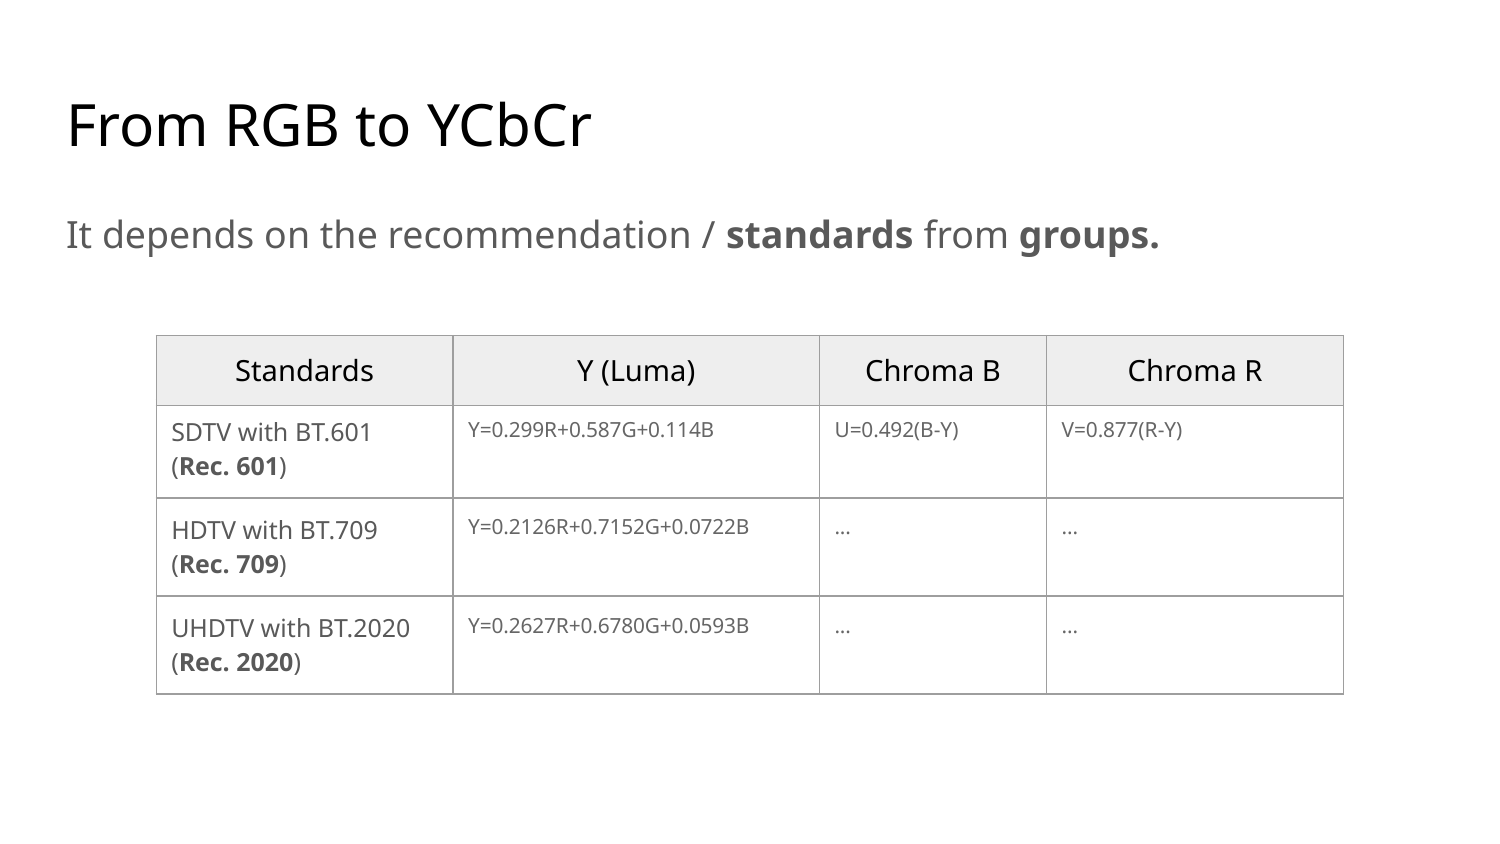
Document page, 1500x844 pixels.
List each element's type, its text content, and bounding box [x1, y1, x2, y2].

table_header Chroma B [820, 336, 1046, 405]
table_header U=0.492(B-Y) [820, 406, 1046, 497]
table_cell HDTV with BT.709 (Rec. 709) [157, 499, 452, 595]
table_cell UHDTV with BT.2020 (Rec. 2020) [157, 597, 452, 693]
table_cell ... [1047, 499, 1343, 595]
table_header V=0.877(R-Y) [1047, 406, 1343, 497]
table_cell ... [820, 597, 1046, 693]
table_cell Y=0.2627R+0.6780G+0.0593B [454, 597, 819, 693]
table_header Y (Luma) [454, 336, 819, 405]
table_header SDTV with BT.601 (Rec. 601) [157, 406, 452, 497]
table_header Chroma R [1047, 336, 1343, 405]
table_cell Y=0.2126R+0.7152G+0.0722B [454, 499, 819, 595]
title From RGB to YCbCr [51, 72, 1449, 167]
table_cell ... [820, 499, 1046, 595]
table_header Standards [157, 336, 452, 405]
table_header Y=0.299R+0.587G+0.114B [454, 406, 819, 497]
list It depends on the recommendation / standards from groups. [51, 189, 1449, 283]
table_cell ... [1047, 597, 1343, 693]
